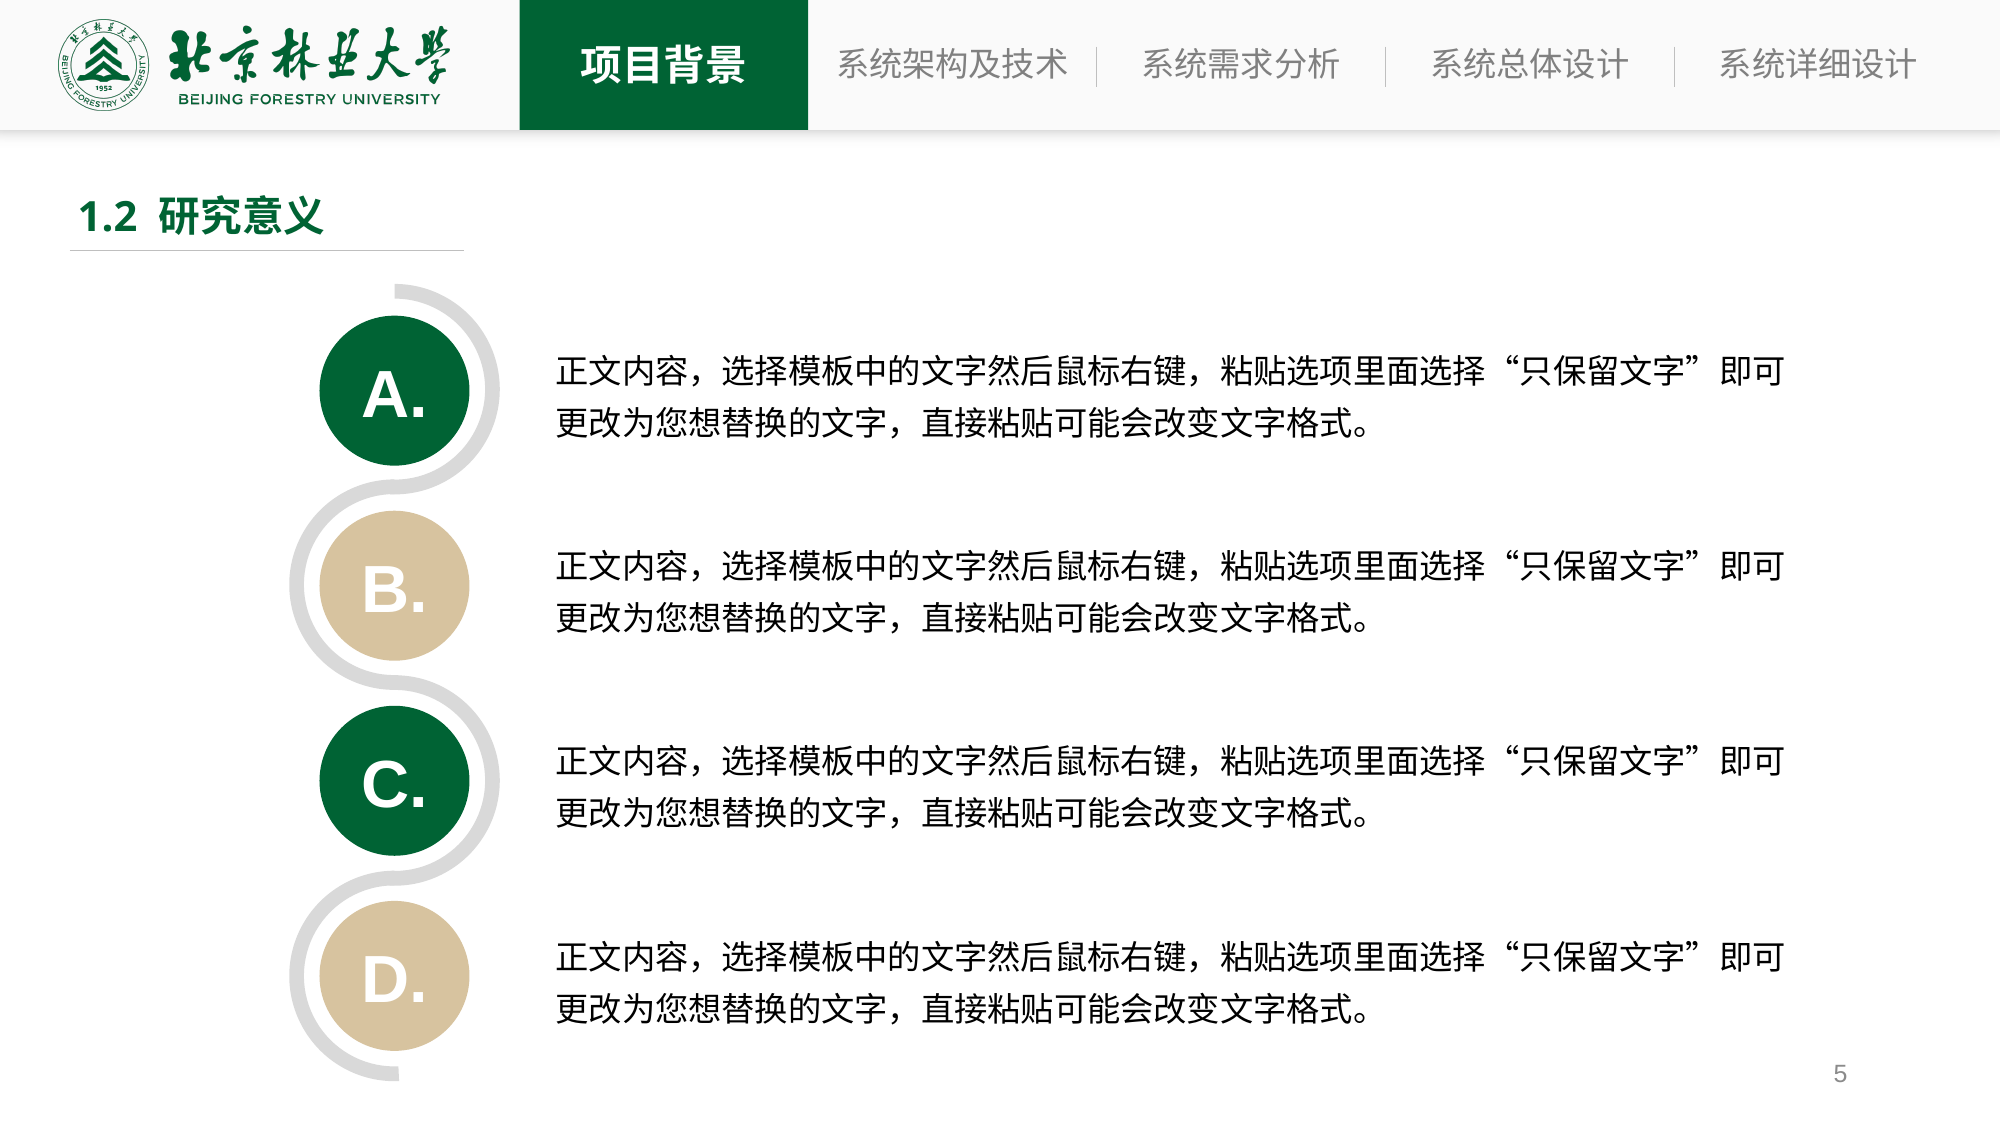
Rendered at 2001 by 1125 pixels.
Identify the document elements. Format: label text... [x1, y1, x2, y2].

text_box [289, 283, 500, 1082]
text_box 正文内容，选择模板中的文字然后鼠标右键，粘贴选项里面选择“只保留文字”即可更改为您想替换的文字，直接粘贴可能会改变文字格式。 [555, 923, 1798, 1028]
text_box 正文内容，选择模板中的文字然后鼠标右键，粘贴选项里面选择“只保留文字”即可更改为您想替换的文字，直接粘贴可能会改变文字格式。 [555, 728, 1798, 833]
text_box 正文内容，选择模板中的文字然后鼠标右键，粘贴选项里面选择“只保留文字”即可更改为您想替换的文字，直接粘贴可能会改变文字格式。 [555, 533, 1798, 638]
text_box 正文内容，选择模板中的文字然后鼠标右键，粘贴选项里面选择“只保留文字”即可更改为您想替换的文字，直接粘贴可能会改变文字格式。 [555, 338, 1798, 443]
text_box 1.2 研究意义 [77, 181, 702, 248]
picture [0, 0, 2000, 155]
slide_number 5 [1412, 1042, 1863, 1103]
